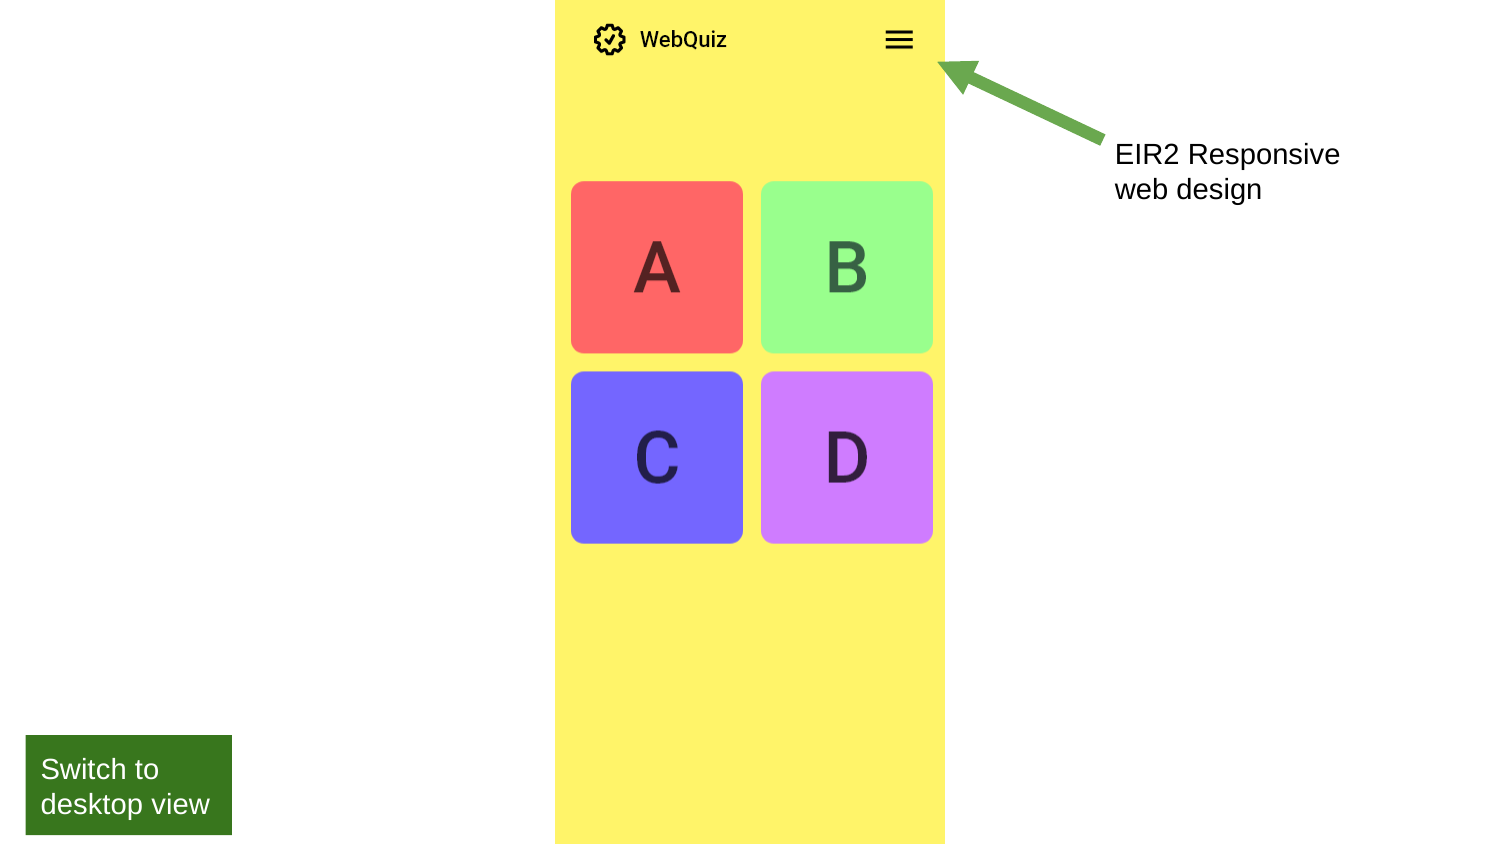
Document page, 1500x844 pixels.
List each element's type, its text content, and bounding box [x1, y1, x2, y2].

text_box EIR2 Responsive web design [1099, 120, 1412, 221]
picture [554, 0, 946, 844]
text_box Switch to desktop view [25, 735, 232, 836]
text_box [936, 61, 1104, 141]
